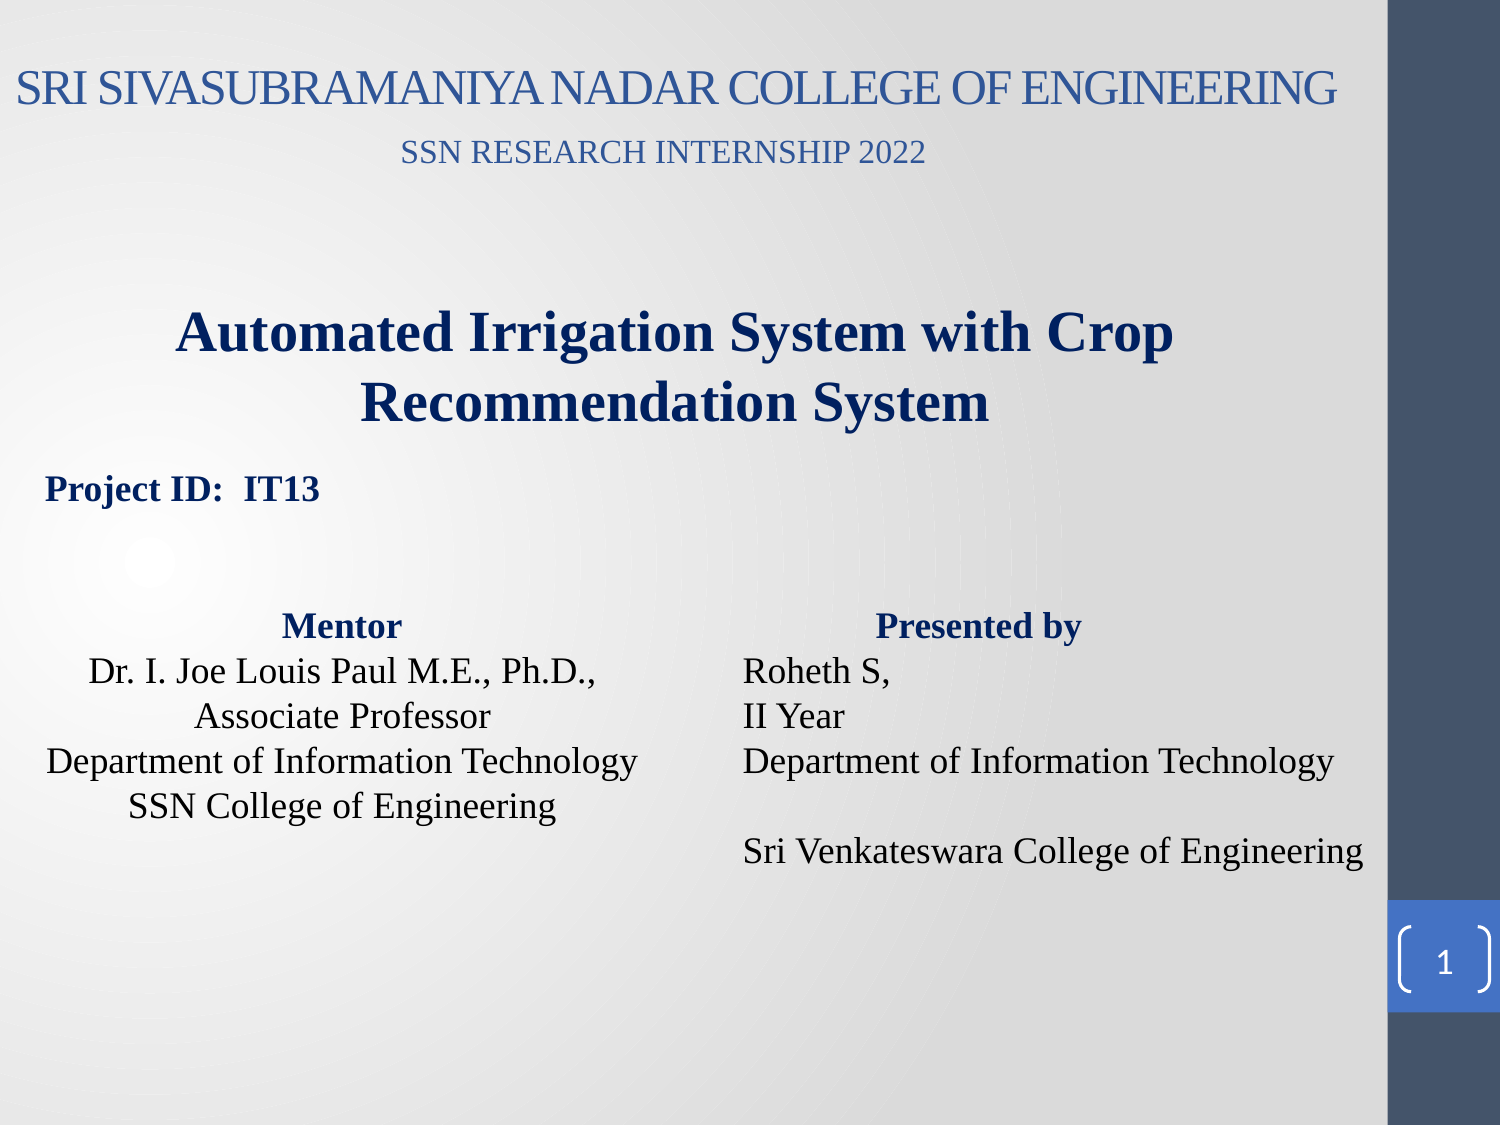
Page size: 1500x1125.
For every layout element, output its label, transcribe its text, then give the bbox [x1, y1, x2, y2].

subtitle SSN RESEARCH INTERNSHIP 2022 [325, 122, 1002, 204]
text_box Mentor Dr. I. Joe Louis Paul M.E., Ph.D., Associate Professor Department of Information Technology SSN College of Engineering [10, 593, 675, 879]
title SRI SIVASUBRAMANIYA NADAR COLLEGE OF ENGINEERING [0, 2, 1386, 123]
text_box Automated Irrigation System with Crop Recommendation System [29, 285, 1322, 441]
text_box Presented by Roheth S, II Year Department of Information Technology Sri Venkateswara College of Engineering [727, 593, 1500, 879]
slide_number 1 [1397, 925, 1492, 994]
text_box Project ID: IT13 [30, 456, 376, 562]
